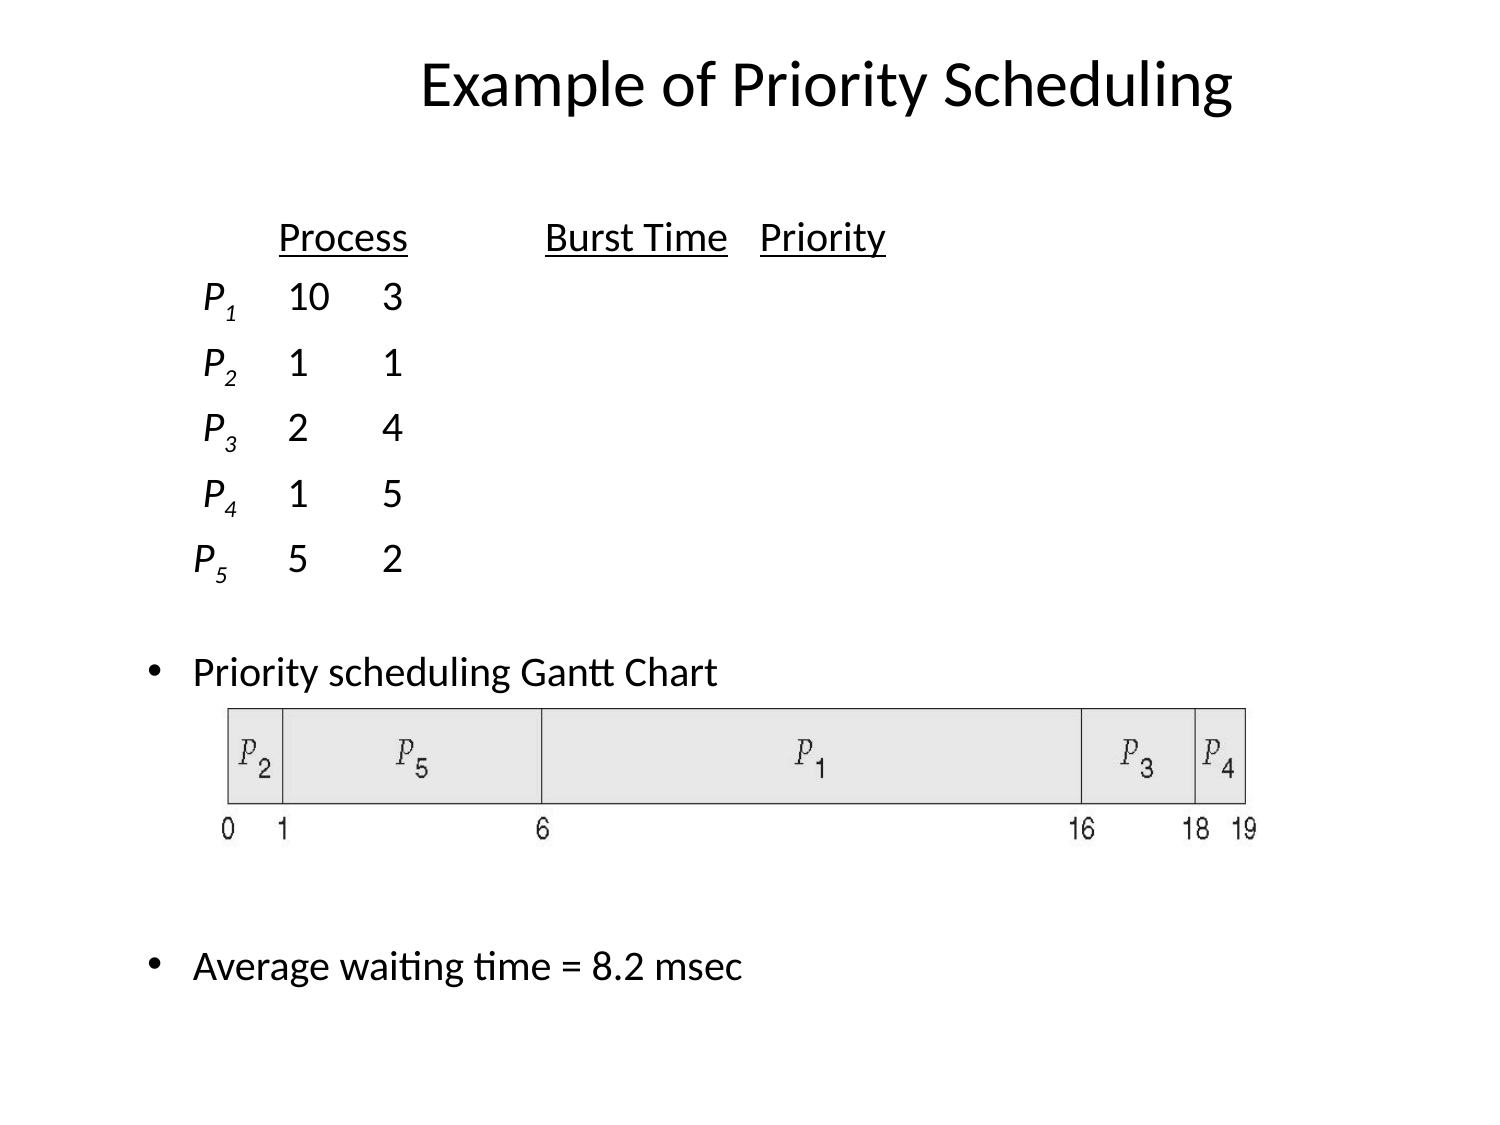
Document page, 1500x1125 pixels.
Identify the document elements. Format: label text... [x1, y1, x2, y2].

picture [221, 707, 1259, 847]
list ProcessA arri Burst TimeT Priority P1 10 3 P2 1 1 P3 2 4 P4 1 5 P5 5 2 Priority scheduling Gantt Chart Average waiting time = 8.2 msec [132, 202, 1500, 1005]
title Example of Priority Scheduling [230, 33, 1425, 128]
